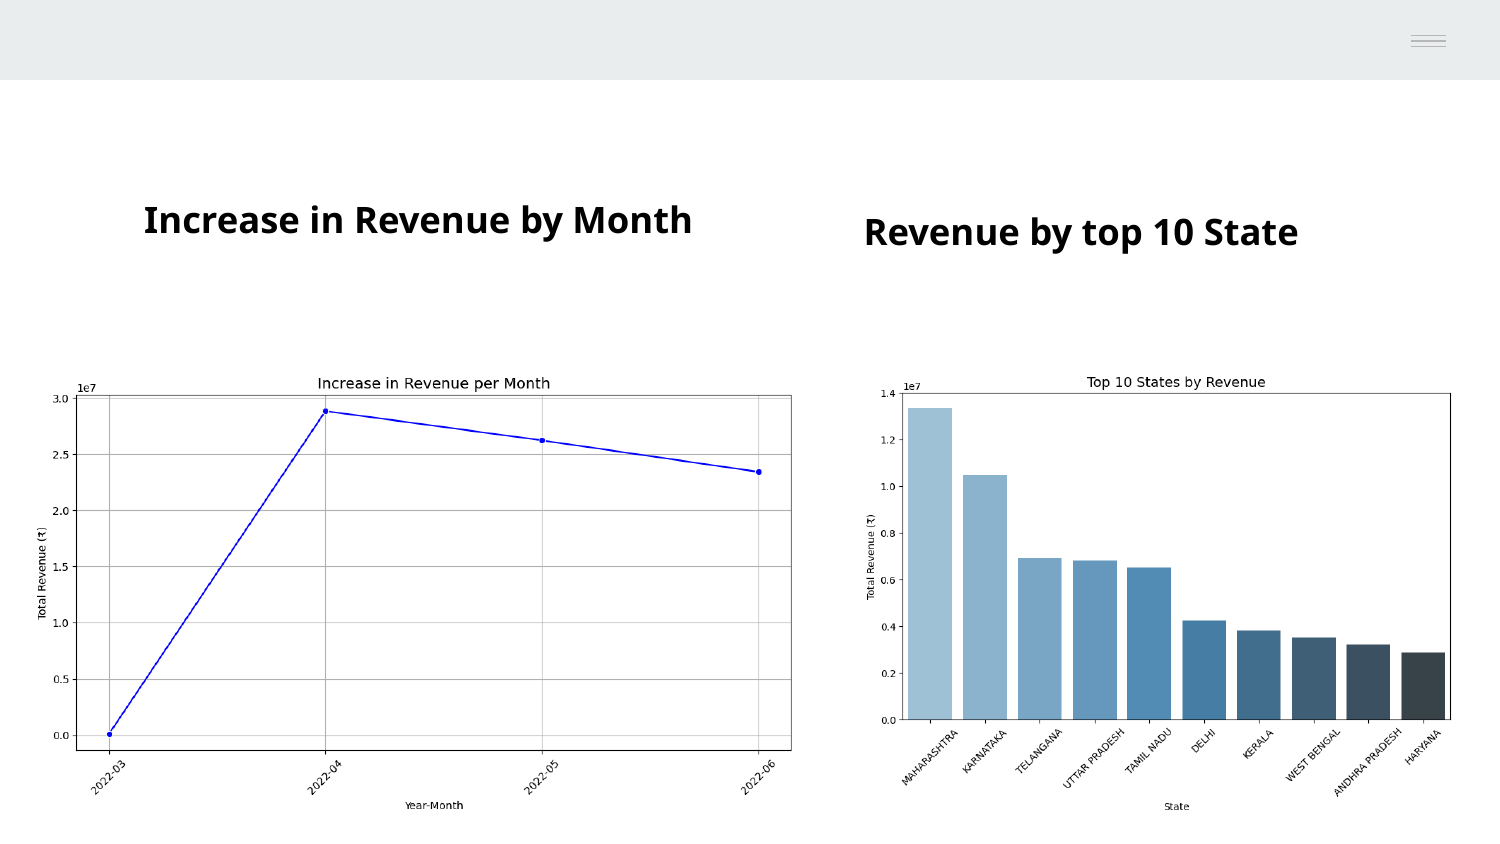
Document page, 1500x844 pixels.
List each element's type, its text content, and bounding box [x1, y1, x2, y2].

text_box Revenue by top 10 State [839, 187, 1477, 345]
picture [29, 369, 798, 819]
picture [858, 369, 1457, 819]
list Increase in Revenue by Month [119, 175, 798, 345]
